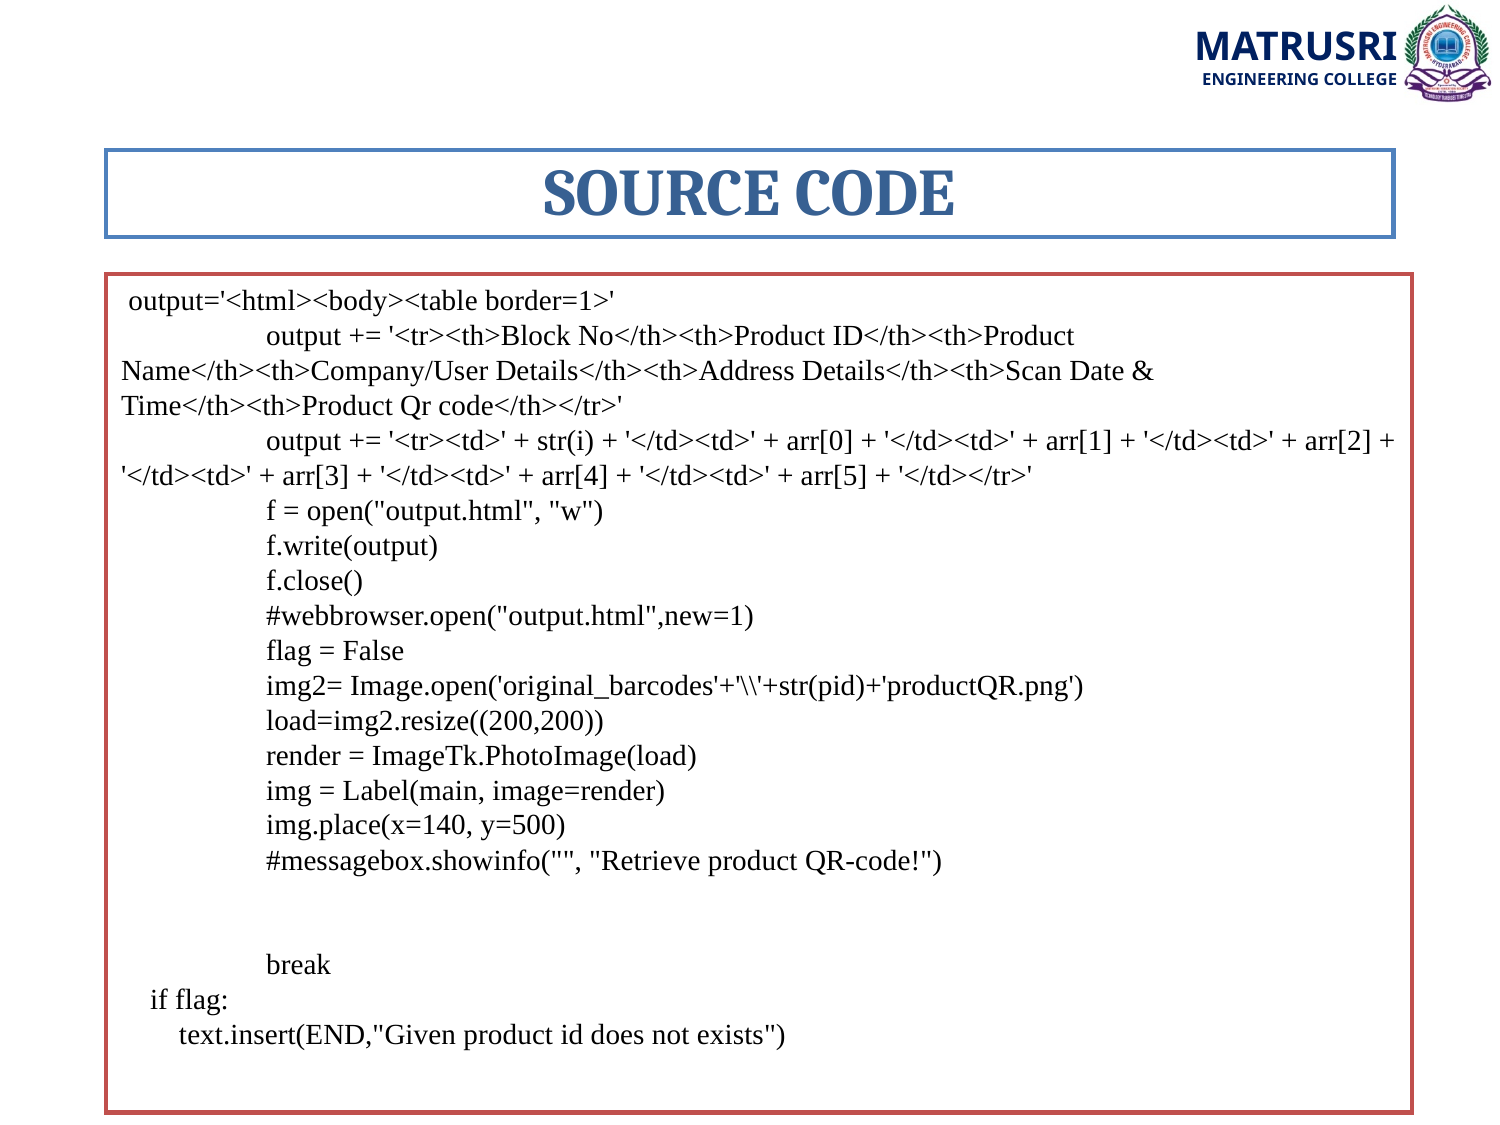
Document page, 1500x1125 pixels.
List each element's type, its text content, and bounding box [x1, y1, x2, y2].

text_box MATRUSRI ENGINEERING COLLEGE [1124, 13, 1388, 96]
picture [1393, 0, 1500, 106]
text_box output='<html><body><table border=1>' output += '<tr><th>Block No</th><th>Product ID</th><th>Product Name</th><th>Company/User Details</th><th>Address Details</th><th>Scan Date & Time</th><th>Product Qr code</th></tr>' output += '<tr><td>' + str(i) + '</td><td>' + arr[0] + '</td><td>' + arr[1] + '</td><td>' + arr[2] + '</td><td>' + arr[3] + '</td><td>' + arr[4] + '</td><td>' + arr[5] + '</td></tr>' f = open("output.html", "w") f.write(output) f.close() #webbrowser.open("output.html",new=1) flag = False img2= Image.open('original_barcodes'+'\\'+str(pid)+'productQR.png') load=img2.resize((200,200)) render = ImageTk.PhotoImage(load) img = Label(main, image=render) img.place(x=140, y=500) #messagebox.showinfo("", "Retrieve product QR-code!") break if flag: text.insert(END,"Given product id does not exists") [106, 273, 1412, 1113]
text_box SOURCE CODE [105, 149, 1394, 238]
